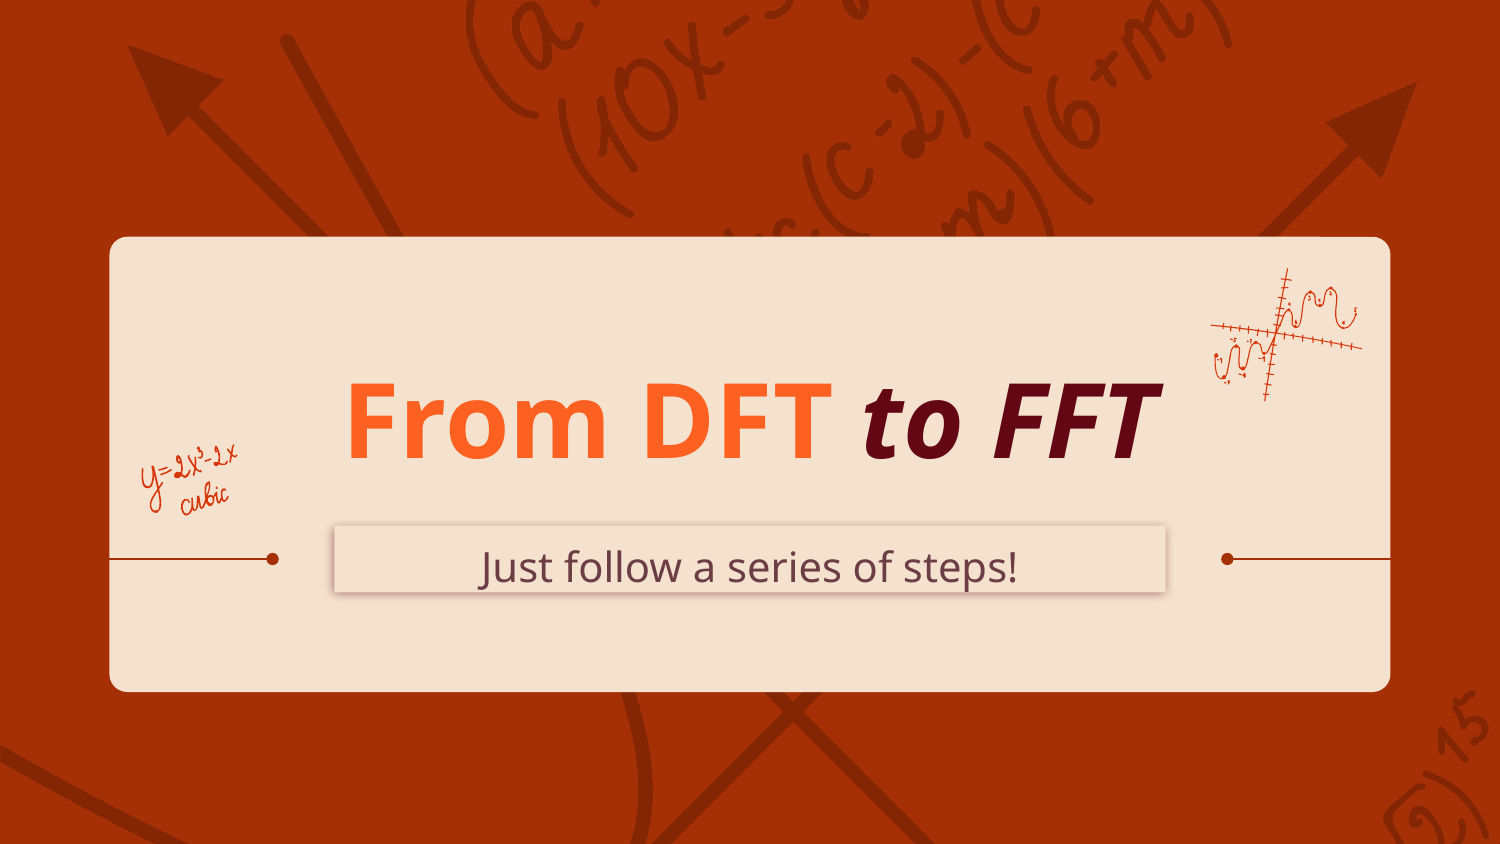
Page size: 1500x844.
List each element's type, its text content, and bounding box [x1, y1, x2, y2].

subtitle Just follow a series of steps! [334, 525, 1166, 593]
title From DFT to FFT [209, 308, 1291, 526]
text_box [109, 236, 1391, 693]
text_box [1209, 268, 1365, 405]
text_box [138, 449, 243, 514]
